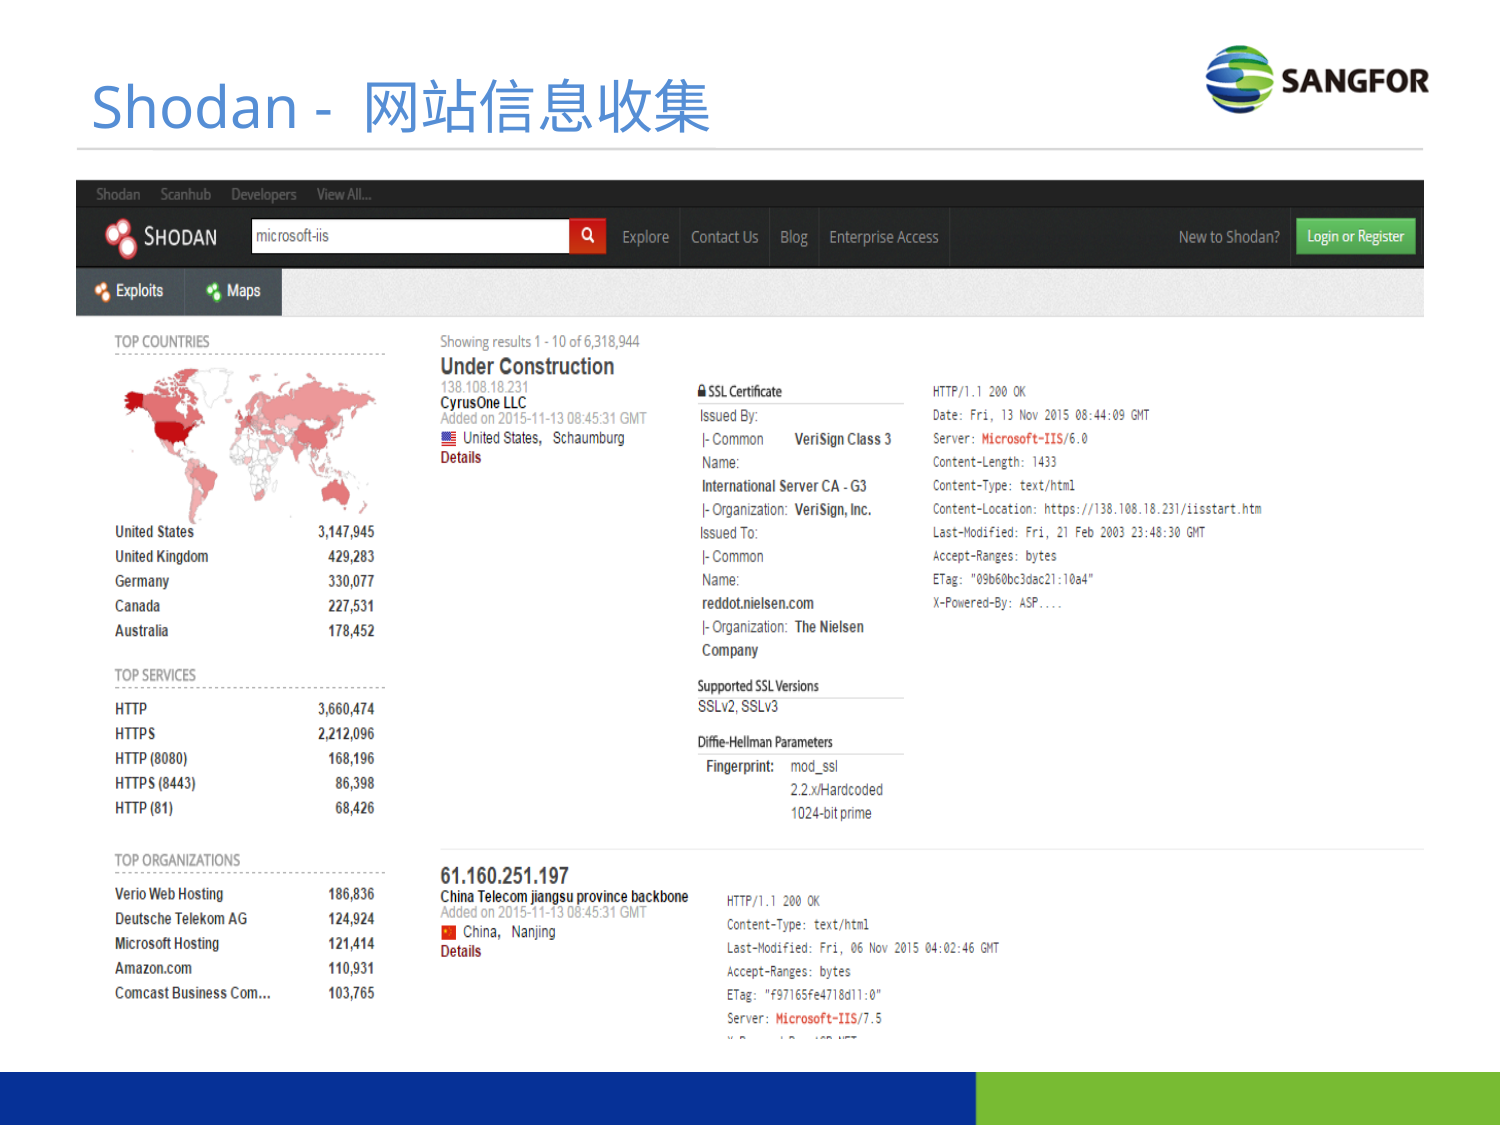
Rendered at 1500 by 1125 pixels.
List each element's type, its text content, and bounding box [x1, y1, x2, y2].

text_box Shodan - 网站信息收集 [76, 63, 1172, 148]
picture [1198, 42, 1437, 119]
picture [0, 1069, 1500, 1125]
picture [76, 179, 1424, 1039]
